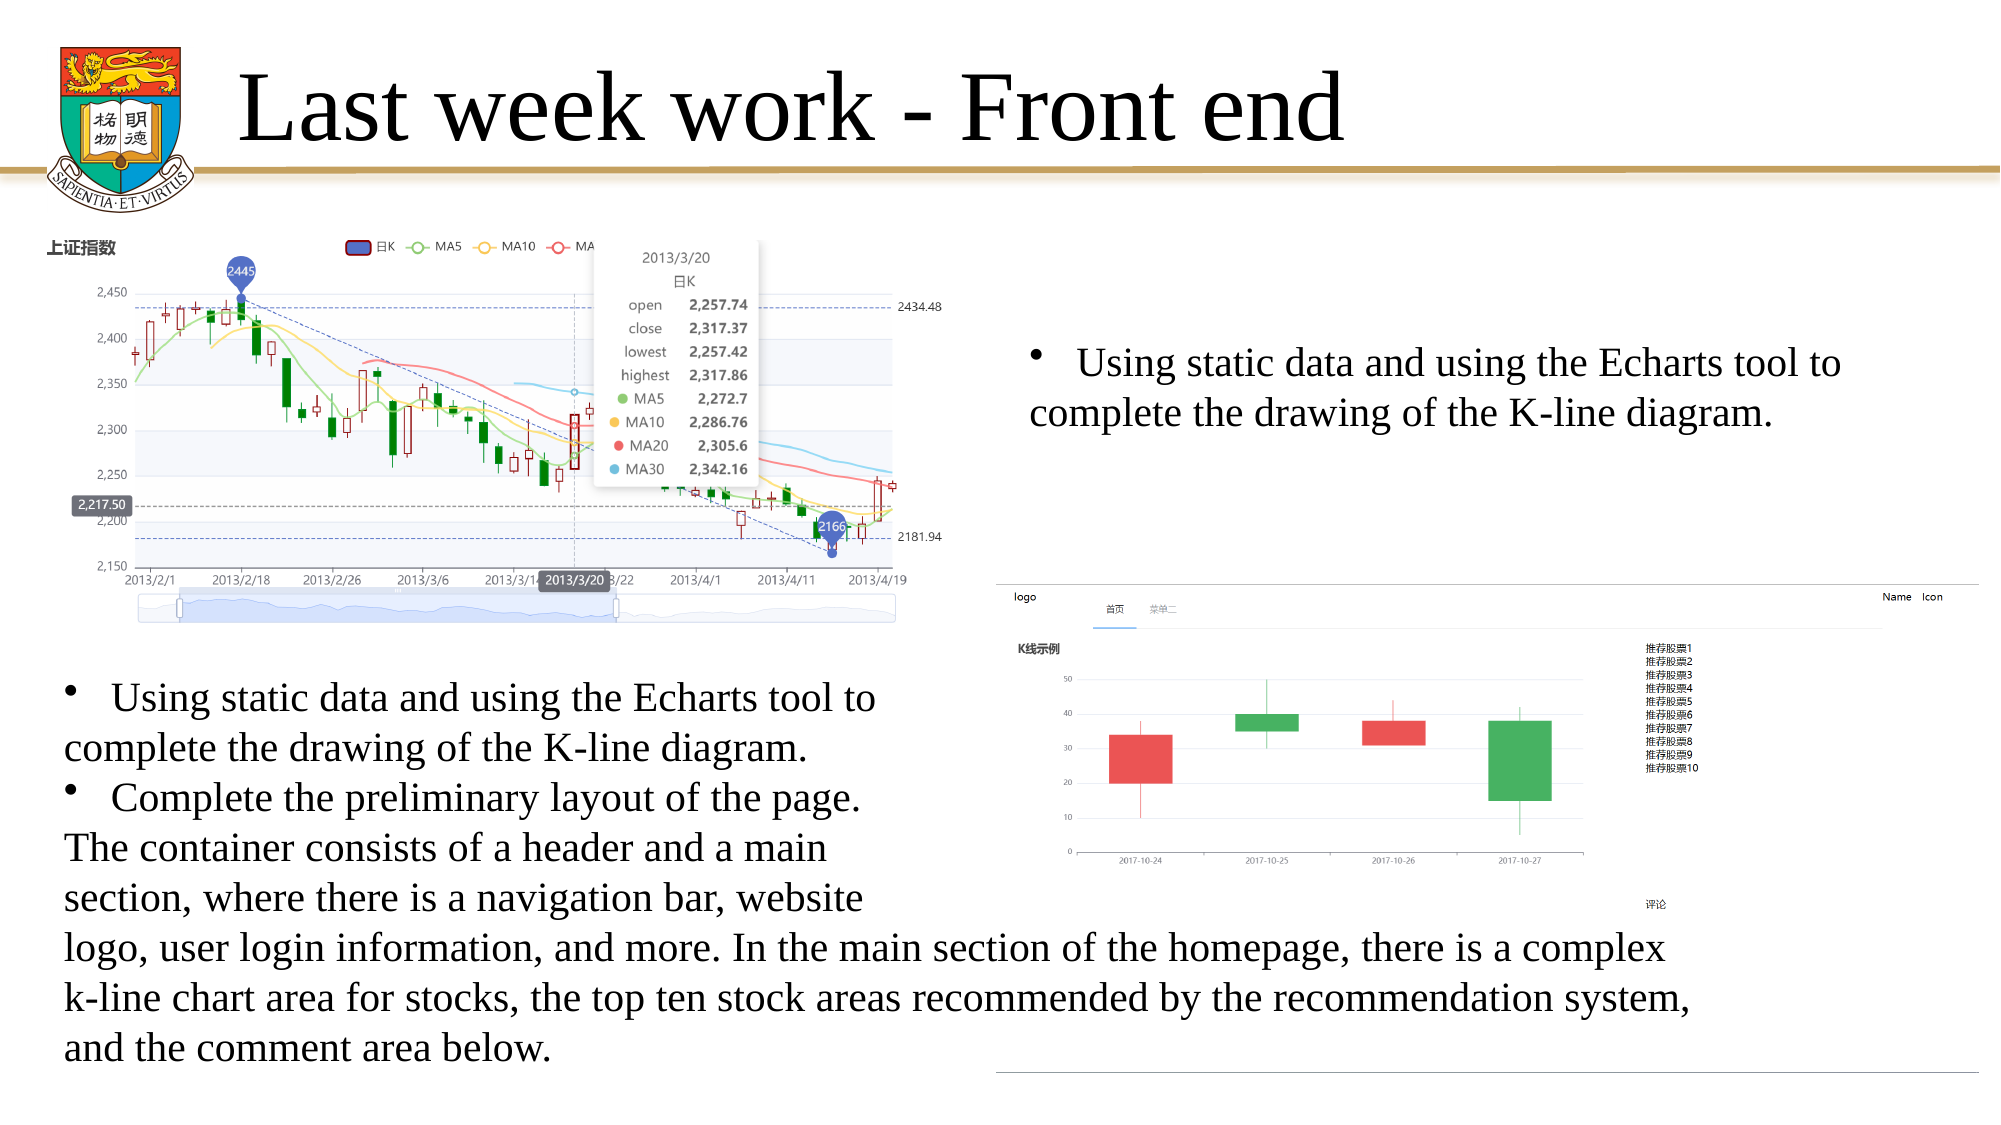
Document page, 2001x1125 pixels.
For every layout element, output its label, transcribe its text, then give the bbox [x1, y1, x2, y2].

picture [996, 584, 1979, 1073]
picture [47, 47, 194, 213]
text_box Last week work - Front end [222, 33, 1361, 168]
text_box Using static data and using the Echarts tool to complete the drawing of the K-line diagram. Complete the preliminary layout of the page. The container consists of a header and a main section, where there is a navigation bar, website logo, user login information, and more. In the main section of the homepage, there is a complex k-line chart area for stocks, the top ten stock areas recommended by the recommendation system, and the comment area below. [49, 662, 996, 920]
picture [47, 227, 964, 626]
text_box Using static data and using the Echarts tool to complete the drawing of the K-line diagram. [1014, 327, 2000, 585]
